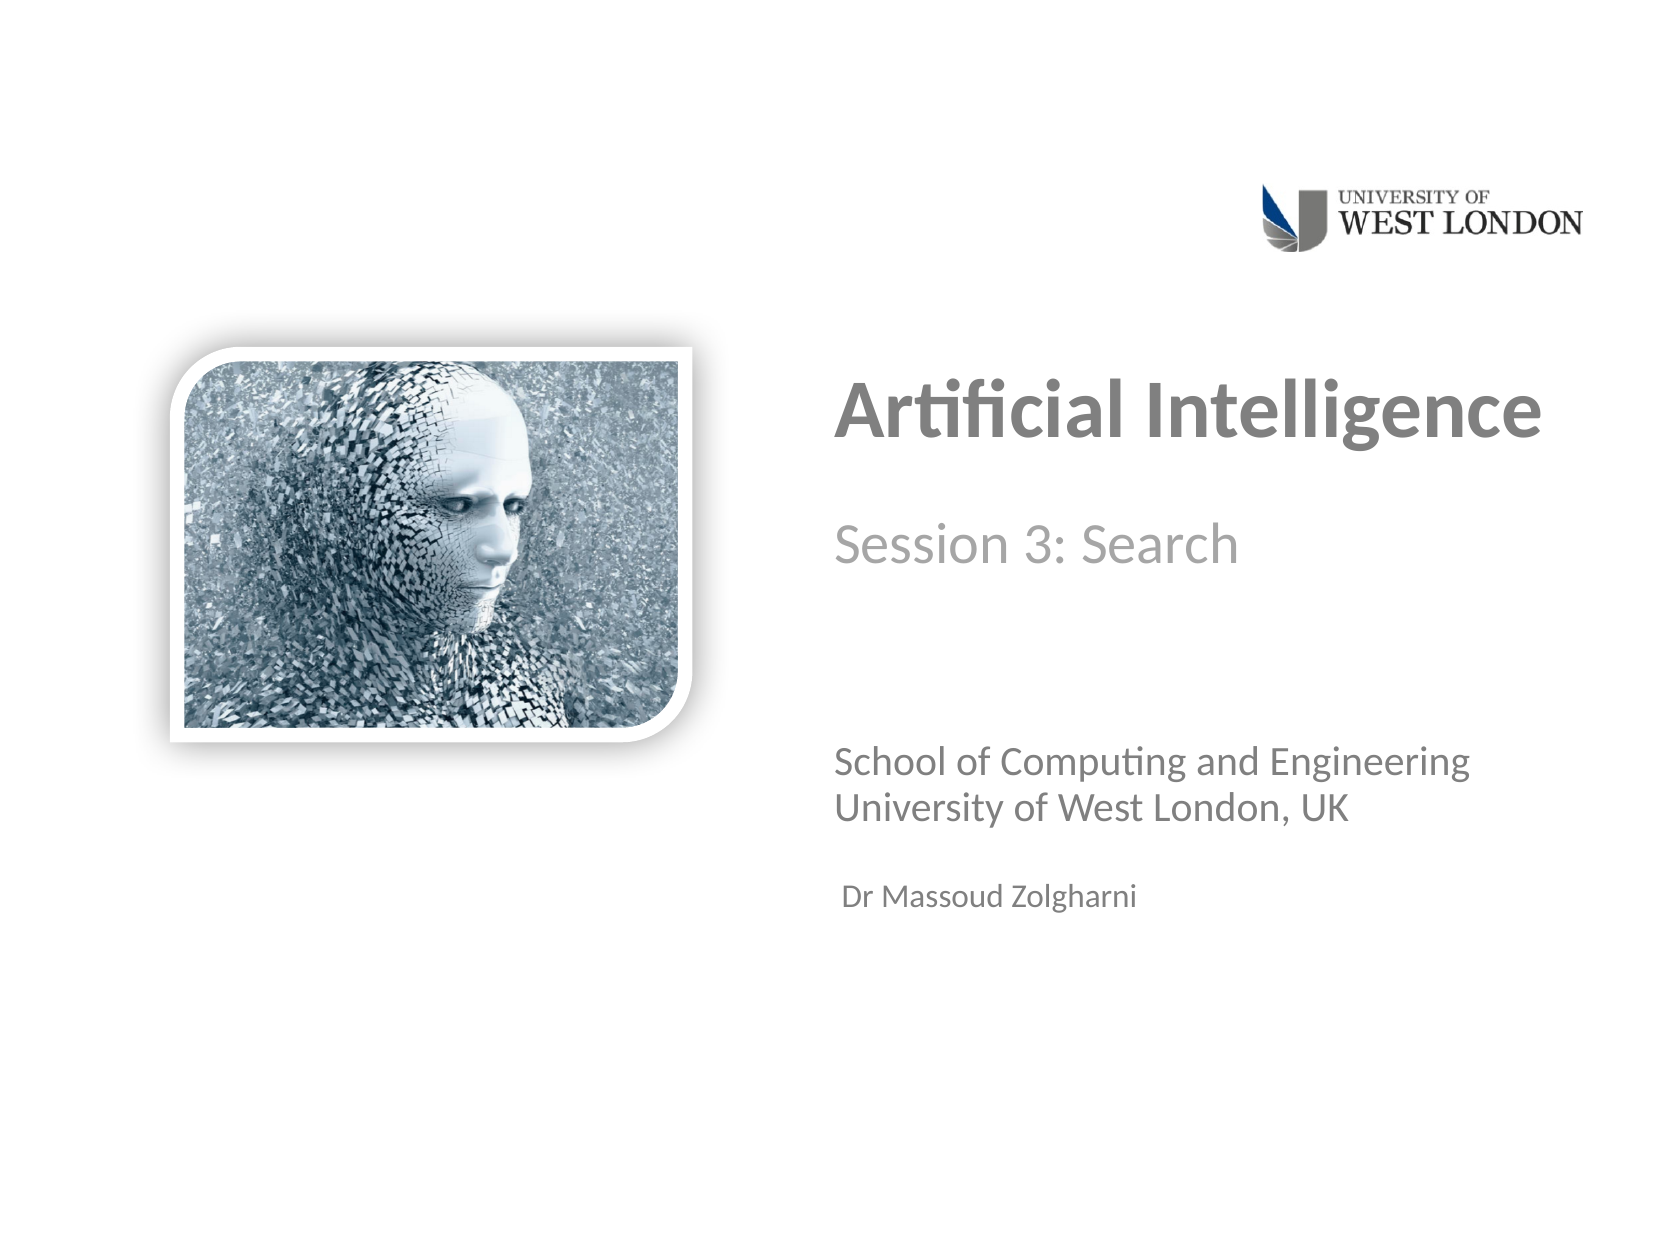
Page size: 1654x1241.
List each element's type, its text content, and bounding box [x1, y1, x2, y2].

text_box Artificial Intelligence Session 3: Search [826, 283, 1595, 656]
picture [1262, 182, 1584, 253]
picture [176, 353, 686, 736]
text_box School of Computing and Engineering University of West London, UK Dr Massoud Zolgharni [826, 738, 1583, 915]
